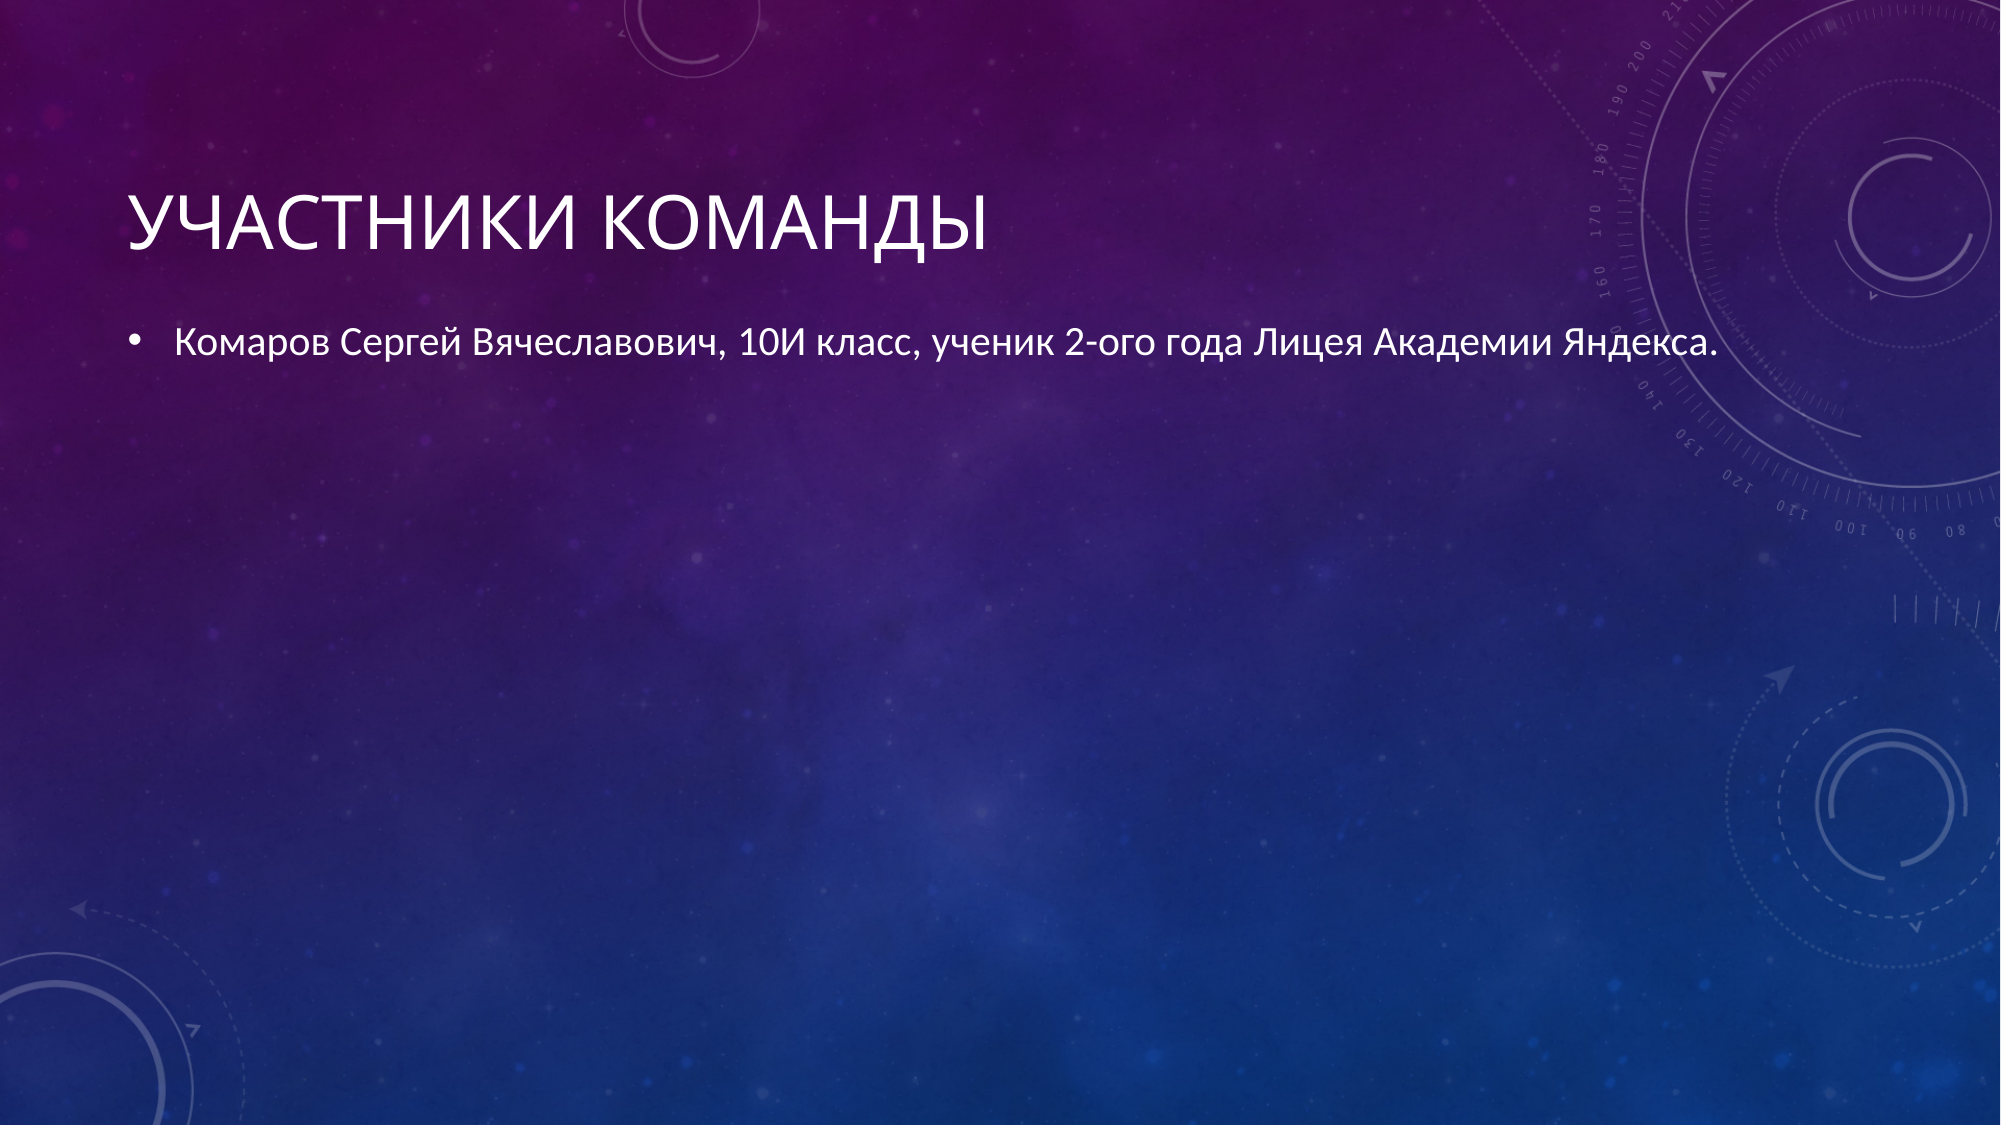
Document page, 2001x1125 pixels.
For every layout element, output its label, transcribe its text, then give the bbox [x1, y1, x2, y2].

title Участники команды [112, 99, 1775, 159]
picture [0, 0, 2001, 1125]
list Комаров Сергей Вячеславович, 10И класс, ученик 2-ого года Лицея Академии Яндекса. [112, 159, 1775, 519]
